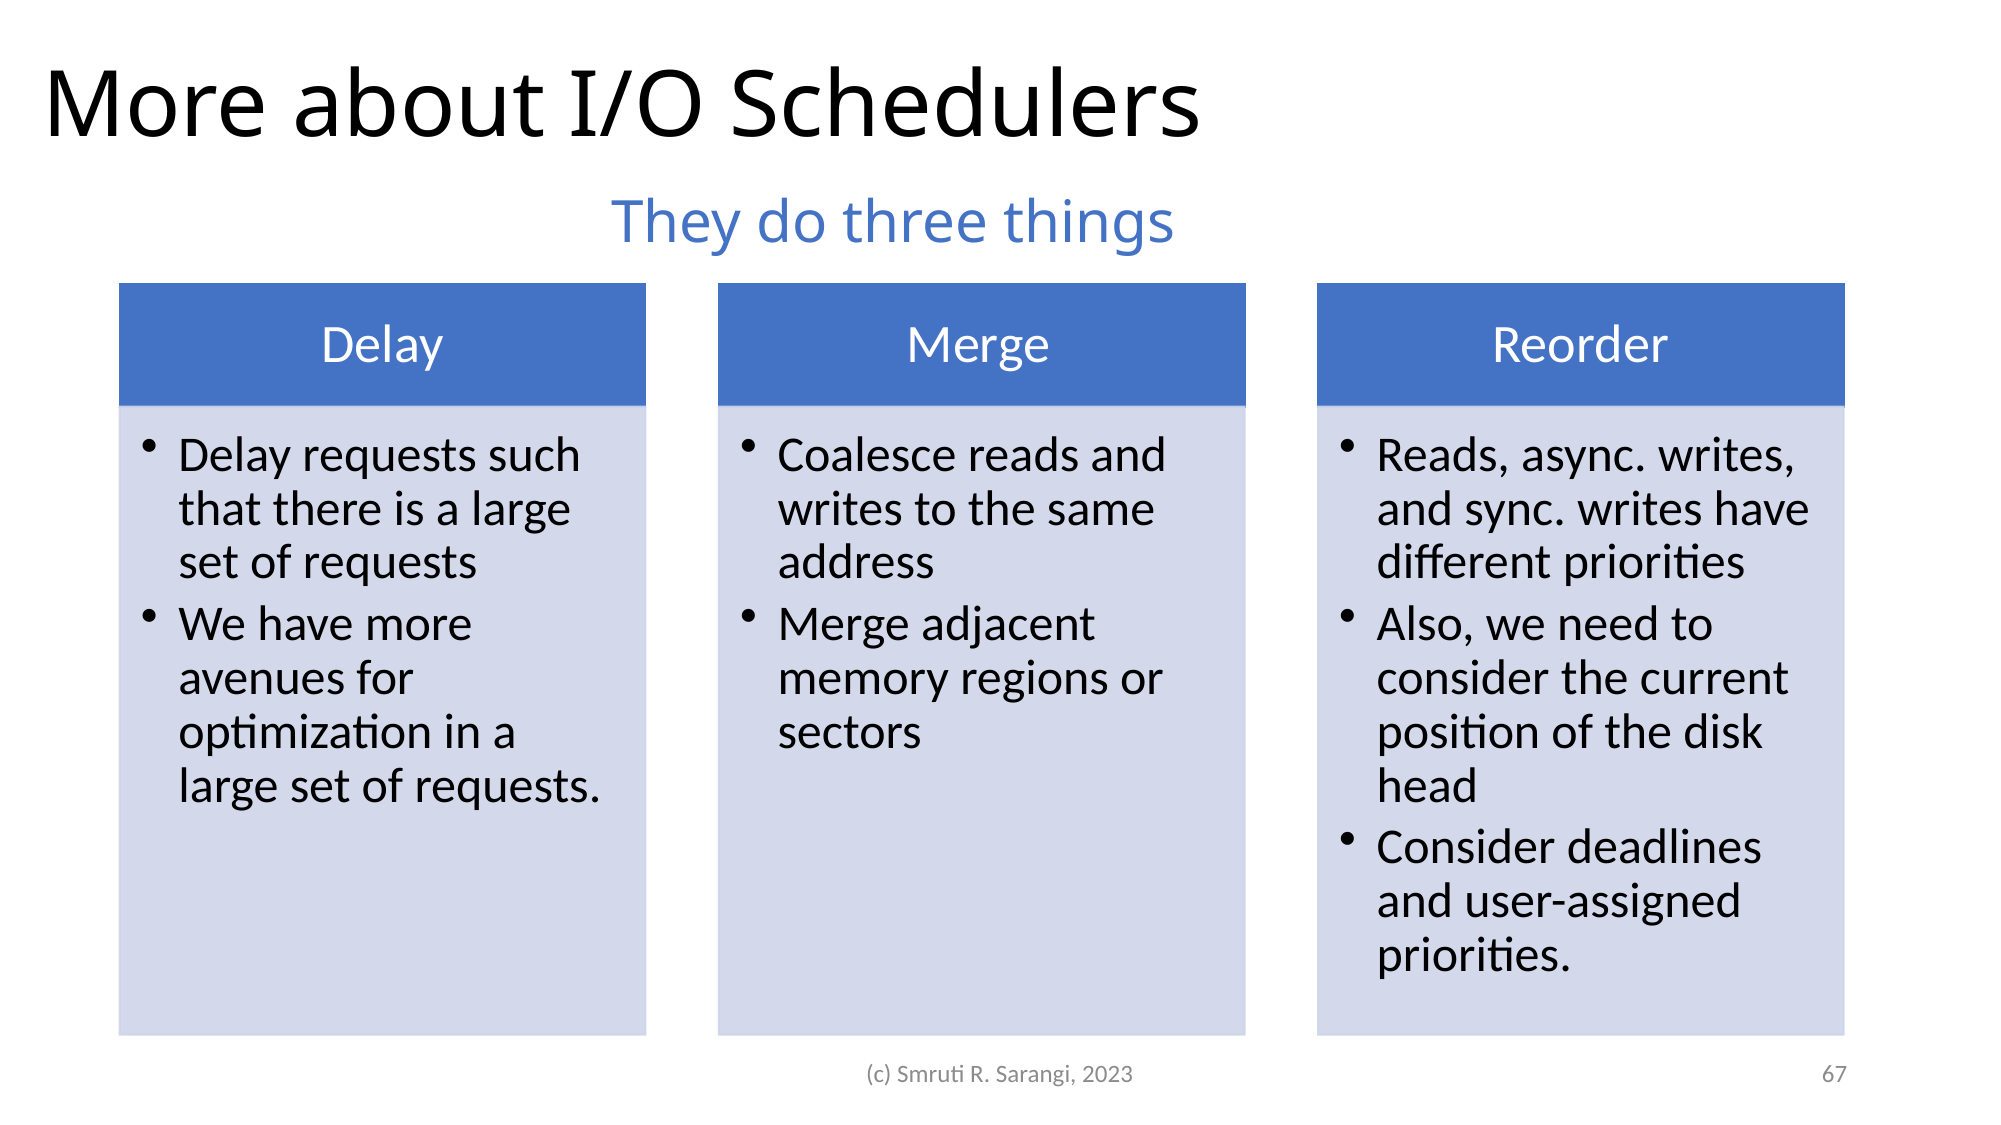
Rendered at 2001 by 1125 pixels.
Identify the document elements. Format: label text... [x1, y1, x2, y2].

title More about I/O Schedulers [27, 0, 1753, 216]
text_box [119, 283, 1845, 1035]
text_box They do three things [596, 176, 1704, 262]
footer (c) Smruti R. Sarangi, 2023 [662, 1042, 1338, 1103]
slide_number 67 [1412, 1042, 1863, 1103]
